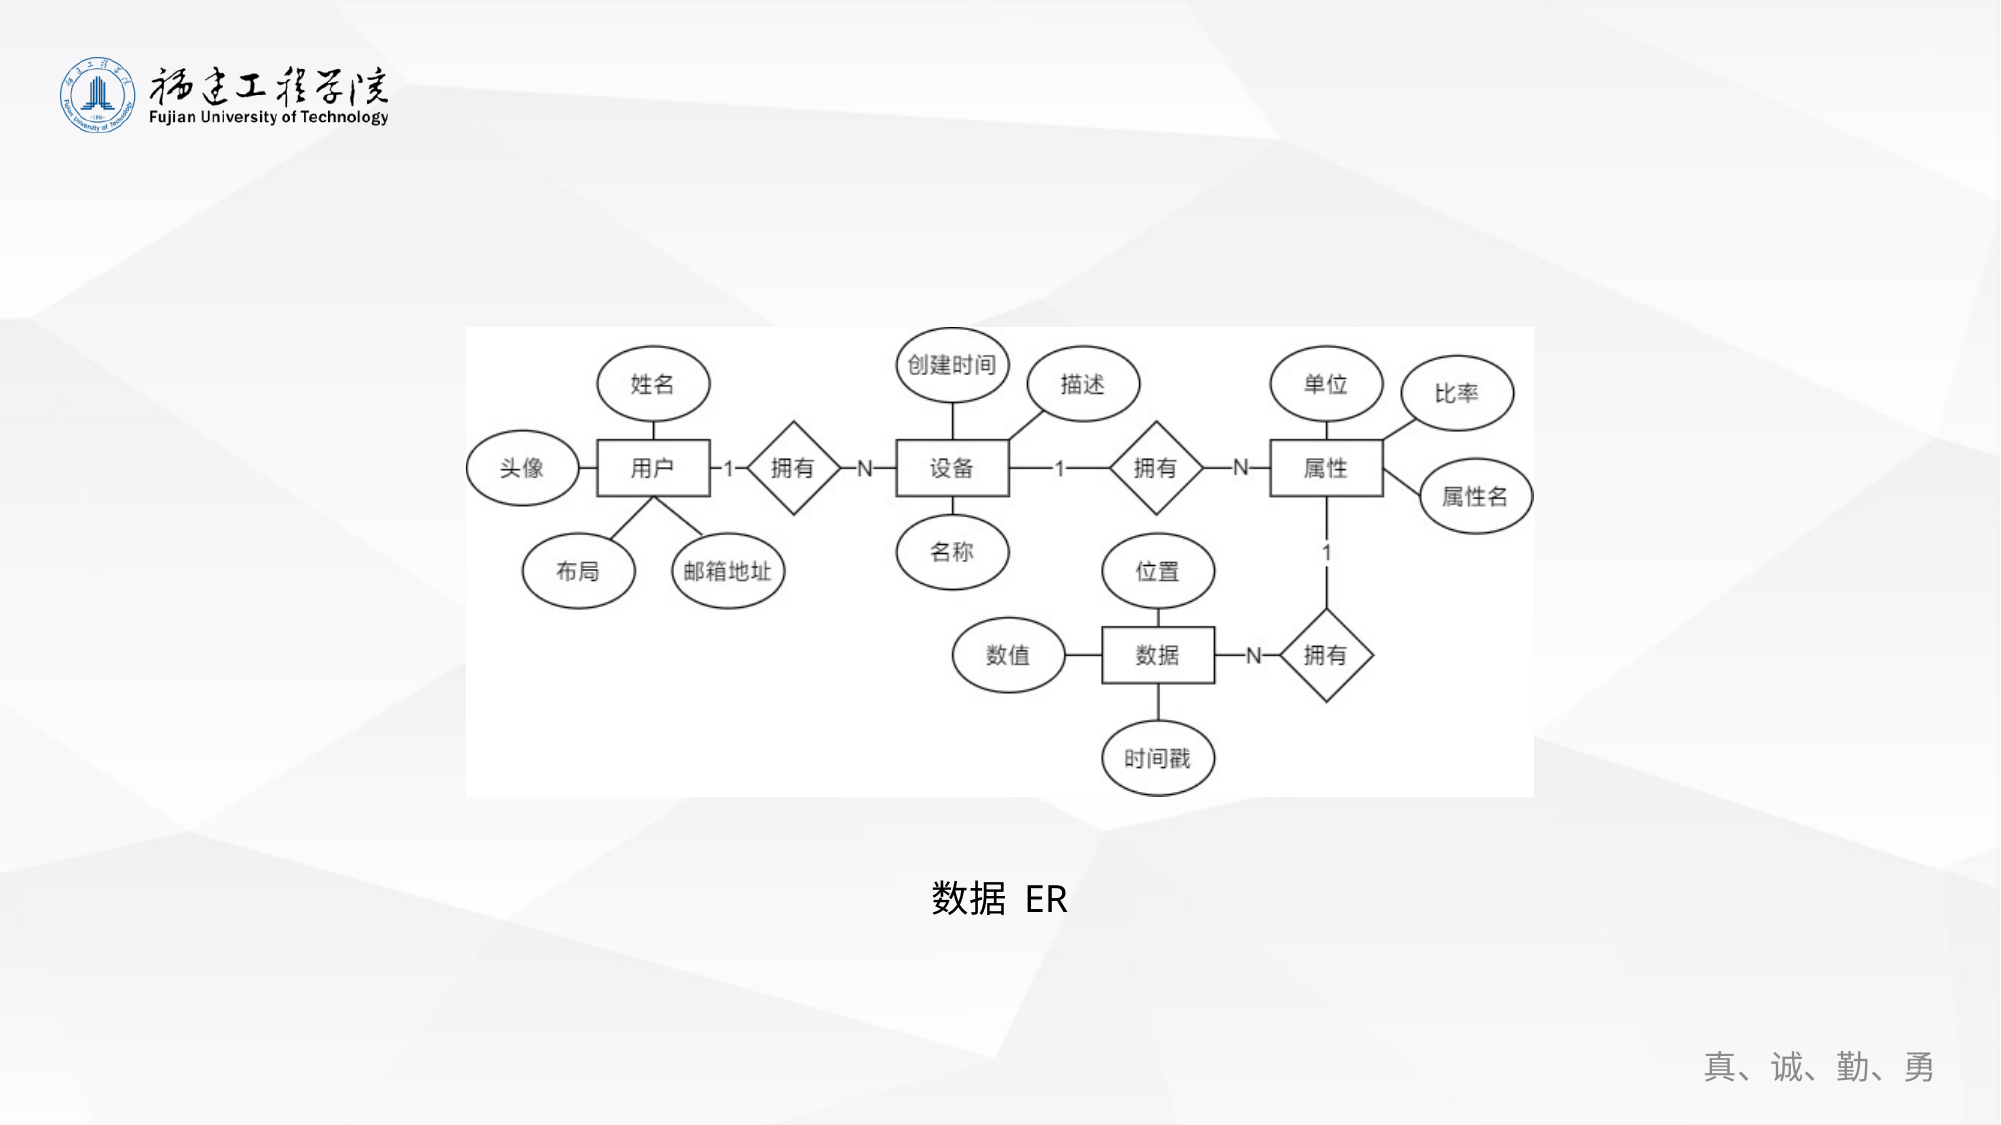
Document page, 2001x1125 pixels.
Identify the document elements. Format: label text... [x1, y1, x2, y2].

picture [0, 0, 2000, 1125]
text_box 数据 ER [917, 867, 1083, 928]
